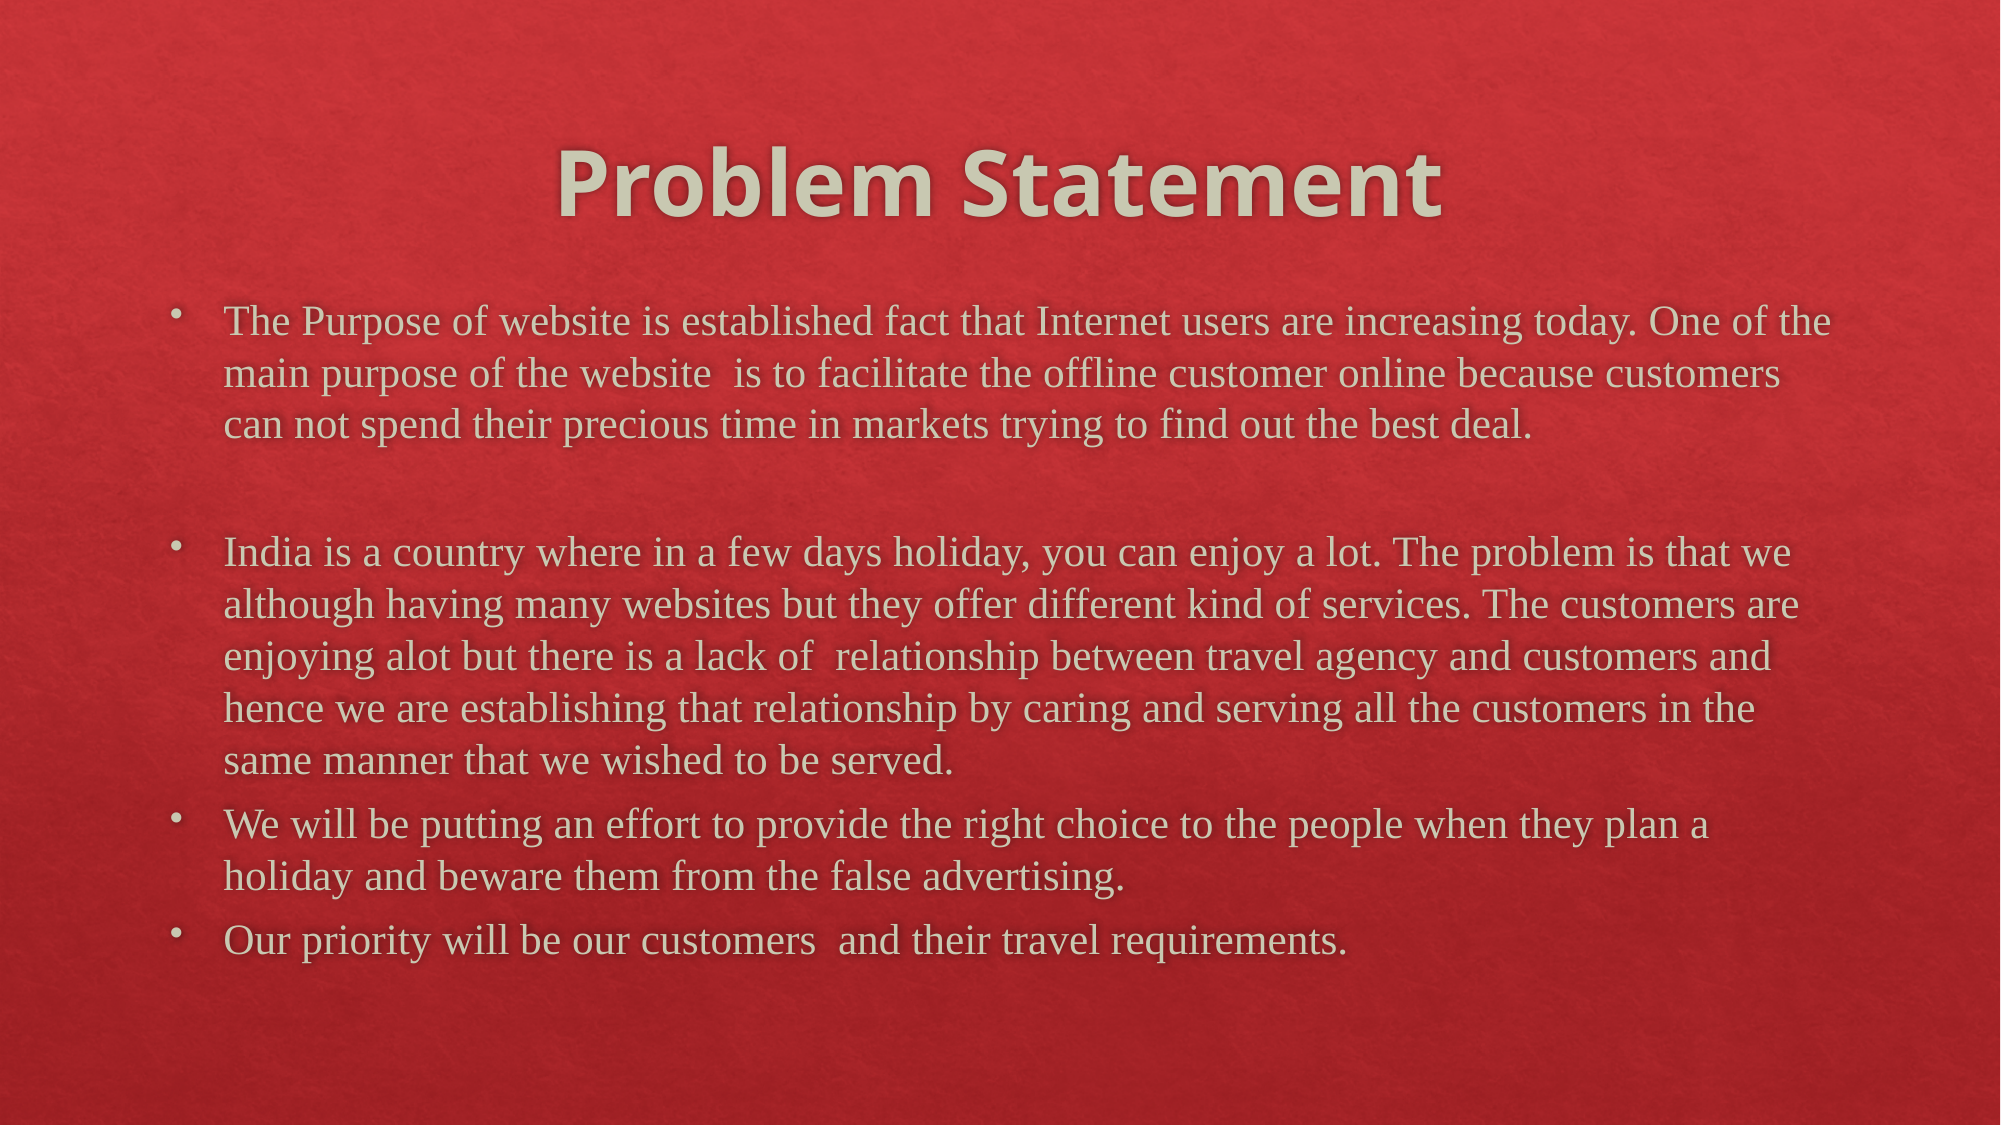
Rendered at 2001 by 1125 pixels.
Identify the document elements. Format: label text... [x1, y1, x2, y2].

title Problem Statement [149, 99, 1849, 260]
list The Purpose of website is established fact that Internet users are increasing today. One of the main purpose of the website is to facilitate the offline customer online because customers can not spend their precious time in markets trying to find out the best deal. India is a country where in a few days holiday, you can enjoy a lot. The problem is that we although having many websites but they offer different kind of services. The customers are enjoying alot but there is a lack of relationship between travel agency and customers and hence we are establishing that relationship by caring and serving all the customers in the same manner that we wished to be served. We will be putting an effort to provide the right choice to the people when they plan a holiday and beware them from the false advertising. Our priority will be our customers and their travel requirements. [149, 284, 1849, 1055]
